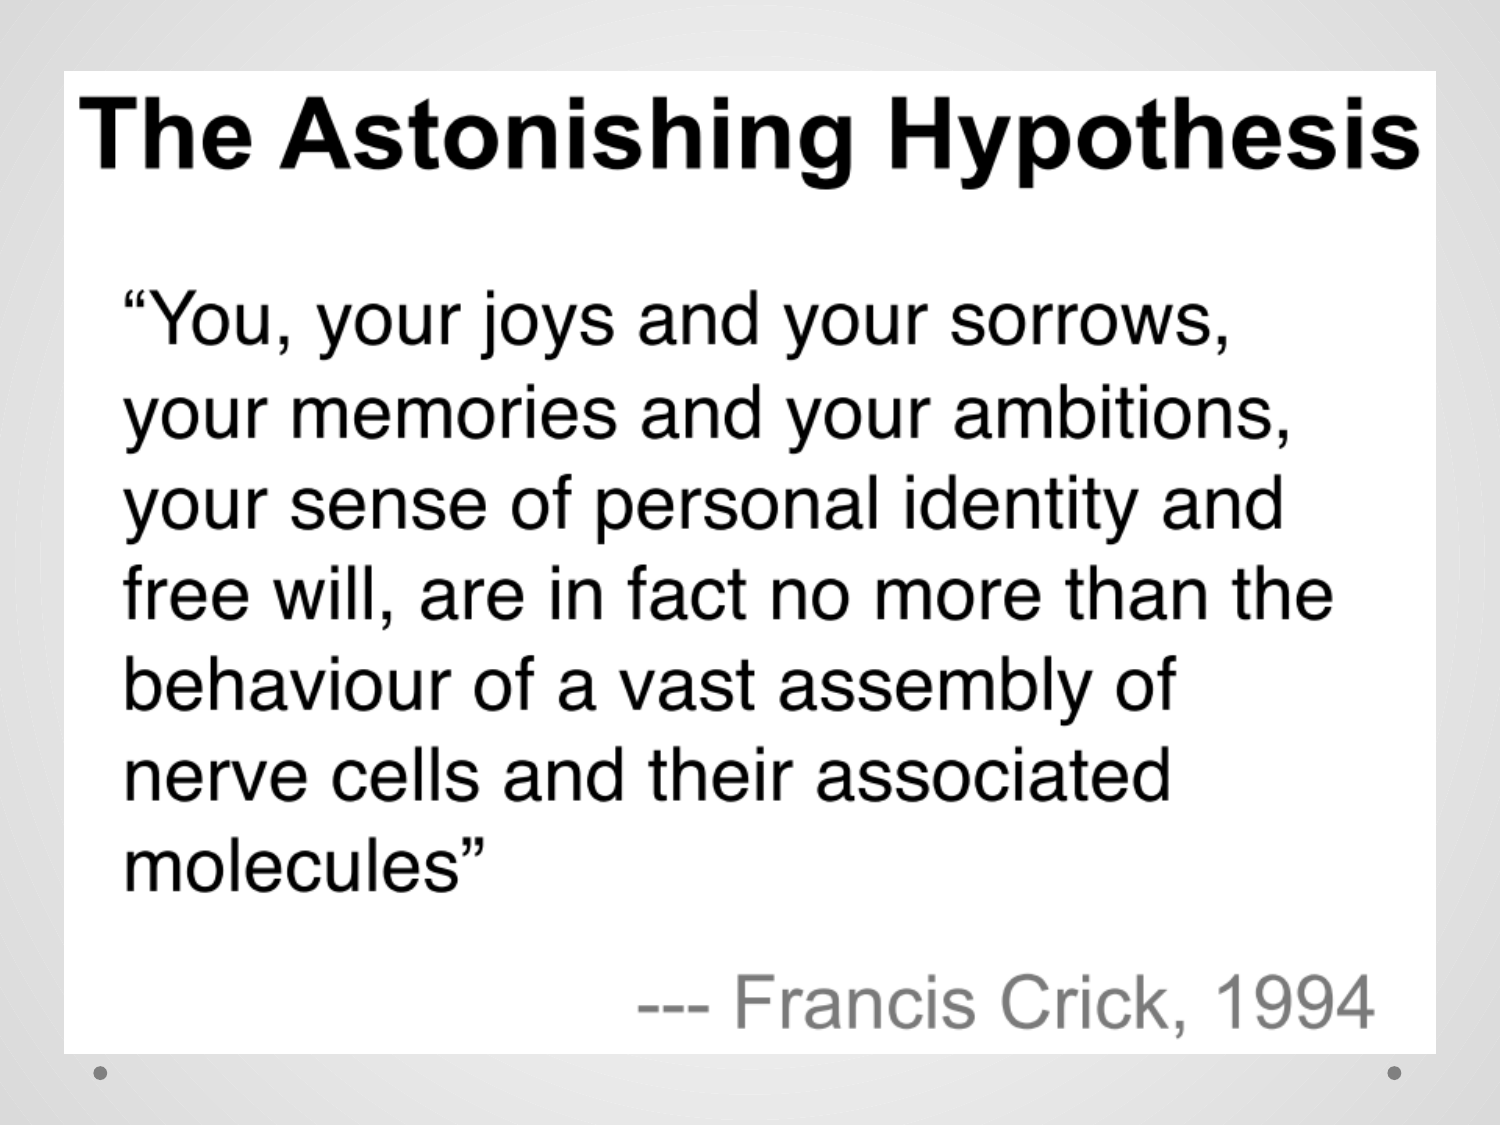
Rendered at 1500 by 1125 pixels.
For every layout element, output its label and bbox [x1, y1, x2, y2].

picture [63, 70, 1437, 1055]
